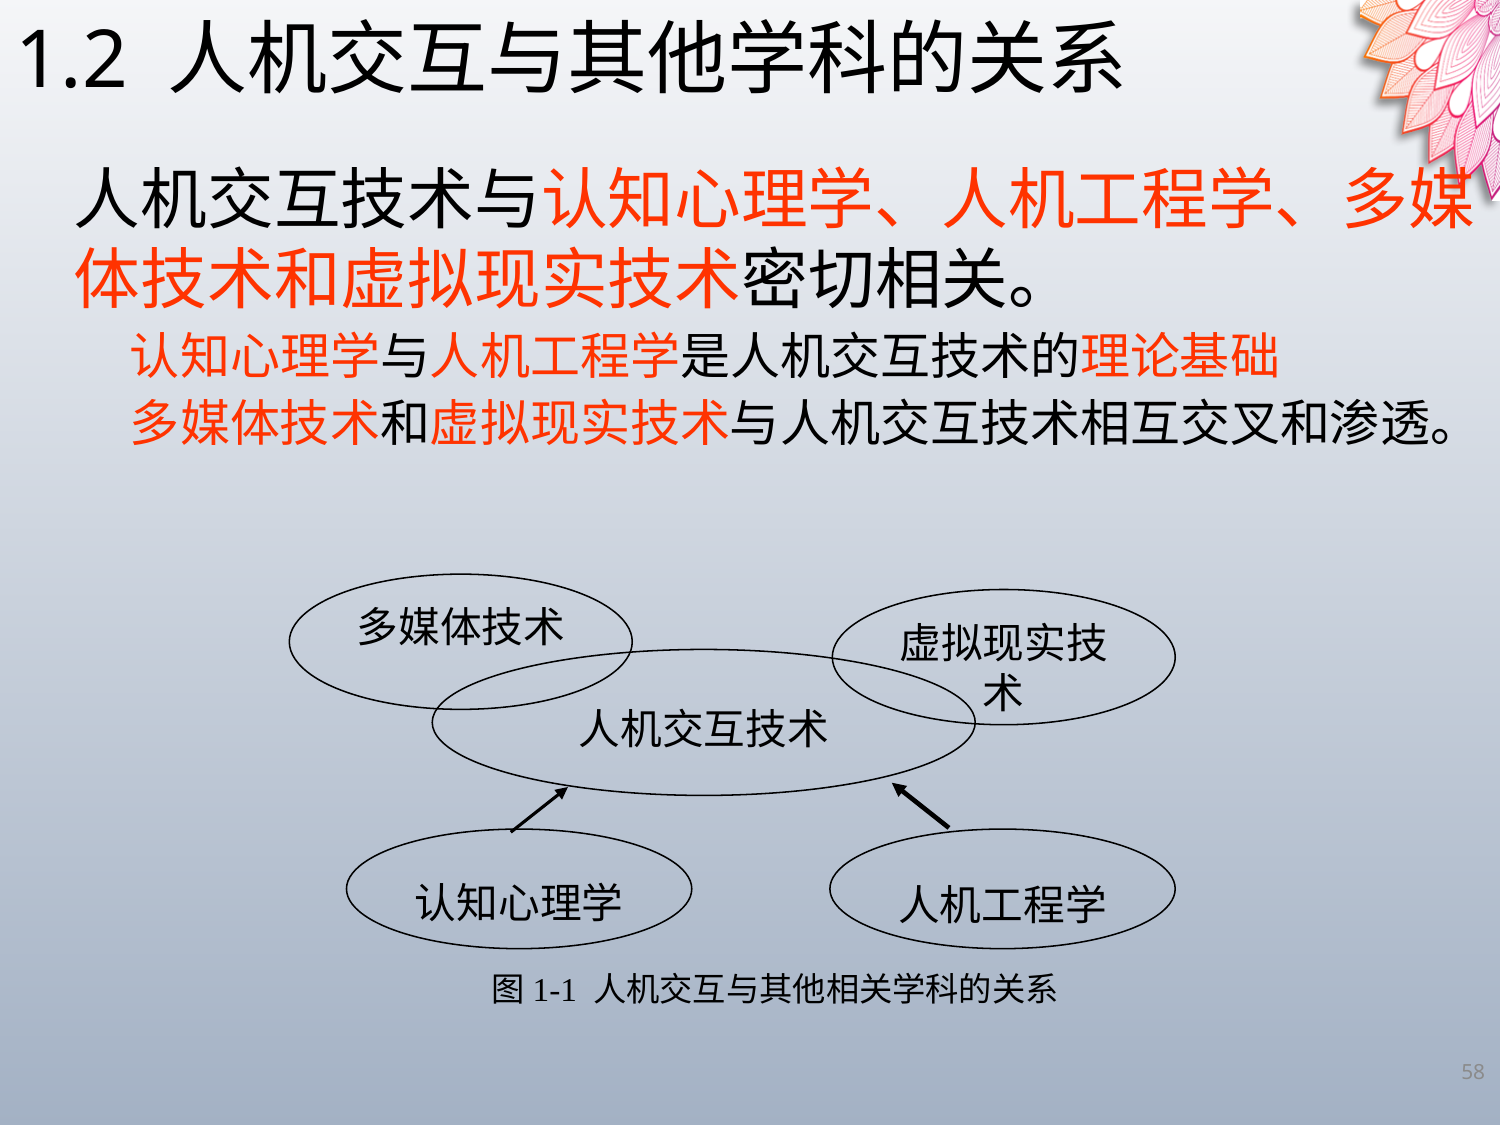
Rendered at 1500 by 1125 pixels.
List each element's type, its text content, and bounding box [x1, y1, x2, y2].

slide_number 58 [1162, 1042, 1500, 1103]
list 人机交互技术与认知心理学、人机工程学、多媒体技术和虚拟现实技术密切相关。 认知心理学与人机工程学是人机交互技术的理论基础 多媒体技术和虚拟现实技术与人机交互技术相互交叉和渗透。 [58, 148, 1500, 1106]
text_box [289, 574, 1176, 1011]
picture [1360, 0, 1500, 148]
title 1.2 人机交互与其他学科的关系 [0, 10, 1305, 112]
